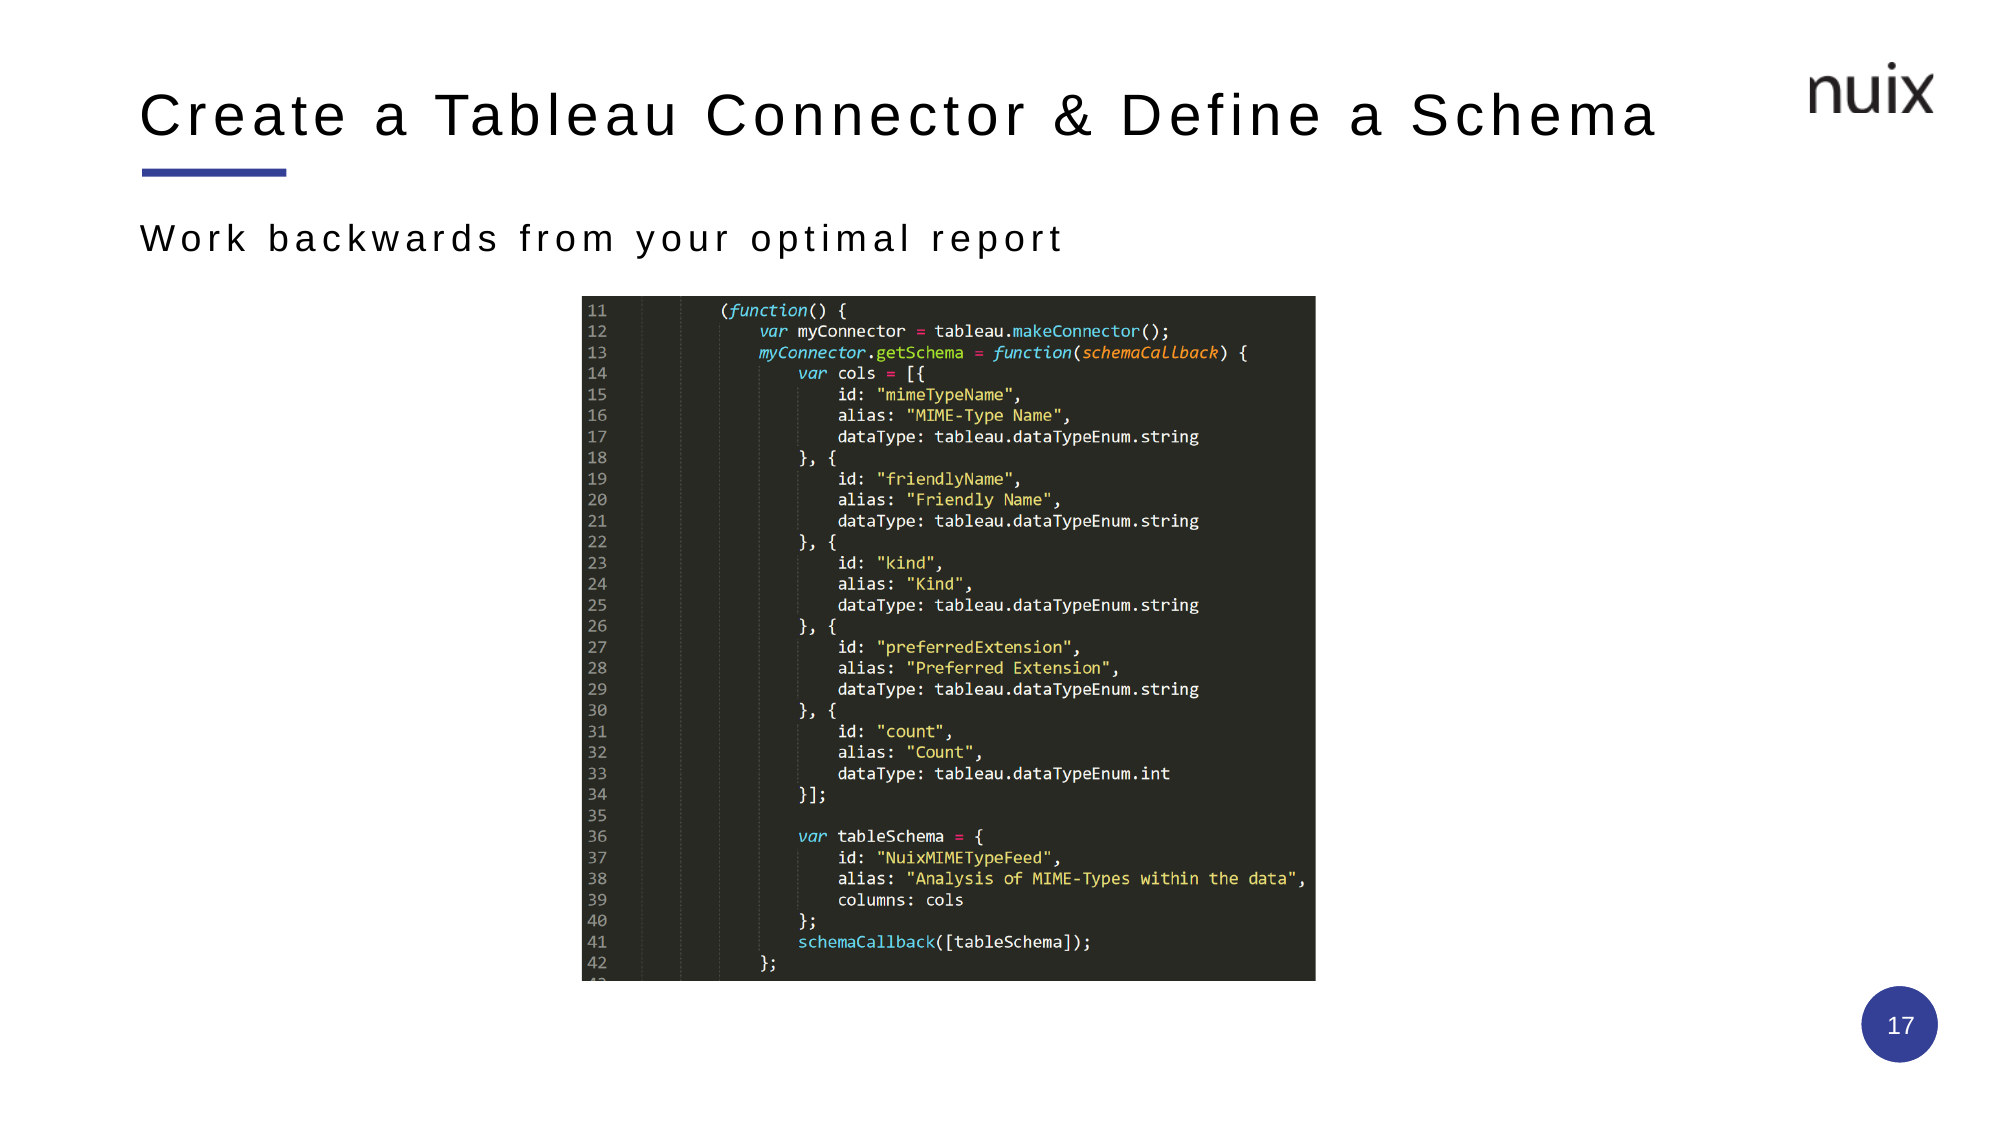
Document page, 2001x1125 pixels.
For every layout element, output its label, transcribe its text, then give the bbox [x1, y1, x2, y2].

picture [581, 296, 1316, 981]
title Create a Tableau Connector & Define a Schema [125, 69, 1773, 206]
list Work backwards from your optimal report [125, 206, 1773, 272]
